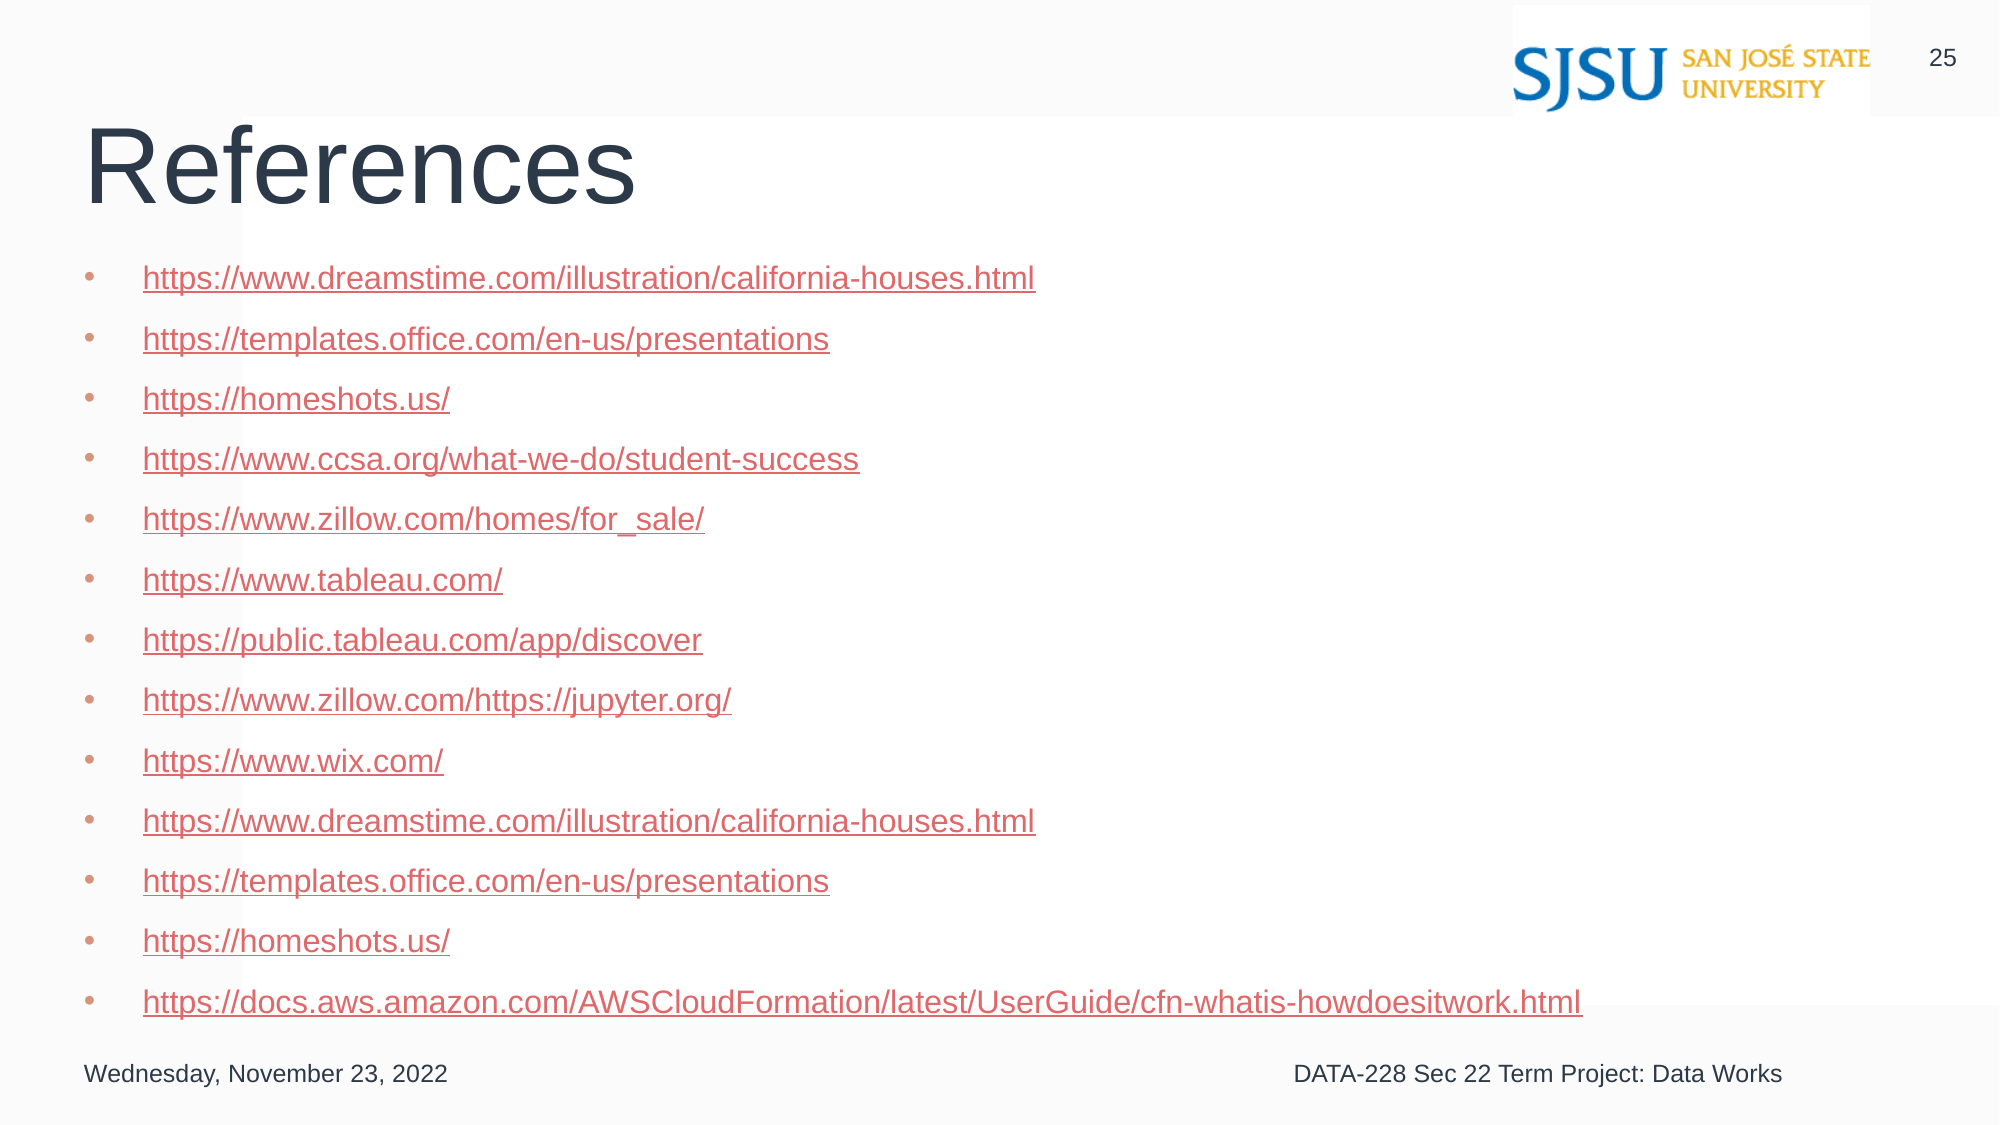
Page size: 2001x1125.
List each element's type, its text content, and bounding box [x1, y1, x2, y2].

picture [1512, 5, 1871, 137]
title References [68, 59, 1799, 241]
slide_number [68, 1020, 519, 1125]
slide_number ‹#› [1886, 0, 2000, 113]
footer DATA-228 Sec 22 Term Project: Data Works [618, 1020, 1799, 1125]
list https://www.dreamstime.com/illustration/california-houses.html https://templates.office.com/en-us/presentations https://homeshots.us/ https://www.ccsa.org/what-we-do/student-success https://www.zillow.com/homes/for_sale/ https://www.tableau.com/ https://public.tableau.com/app/discover https://www.zillow.com/https://jupyter.org/ https://www.wix.com/ https://www.dreamstime.com/illustration/california-houses.html https://templates.office.com/en-us/presentations https://homeshots.us/ https://docs.aws.amazon.com/AWSCloudFormation/latest/UserGuide/cfn-whatis-howdoesitwork.html [68, 241, 1865, 1028]
